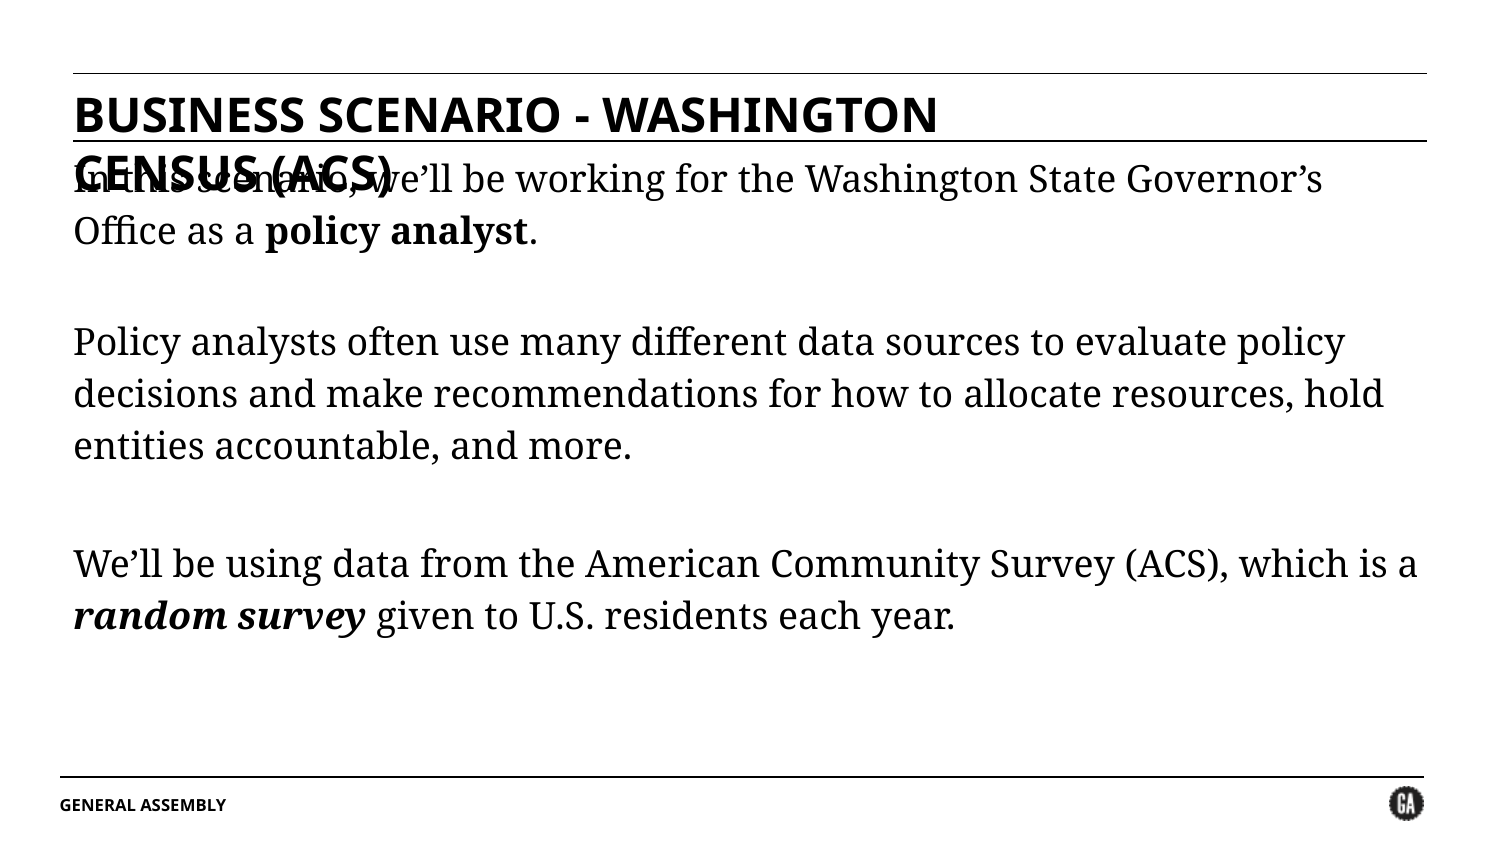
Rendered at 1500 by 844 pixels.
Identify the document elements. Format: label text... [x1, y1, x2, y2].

text_box BUSINESS SCENARIO - WASHINGTON CENSUS (ACS) [73, 85, 1125, 135]
list In this scenario, we’ll be working for the Washington State Governor’s Office as a policy analyst. Policy analysts often use many different data sources to evaluate policy decisions and make recommendations for how to allocate resources, hold entities accountable, and more. We’ll be using data from the American Community Survey (ACS), which is a random survey given to U.S. residents each year. [73, 148, 1427, 760]
picture [1389, 786, 1424, 821]
